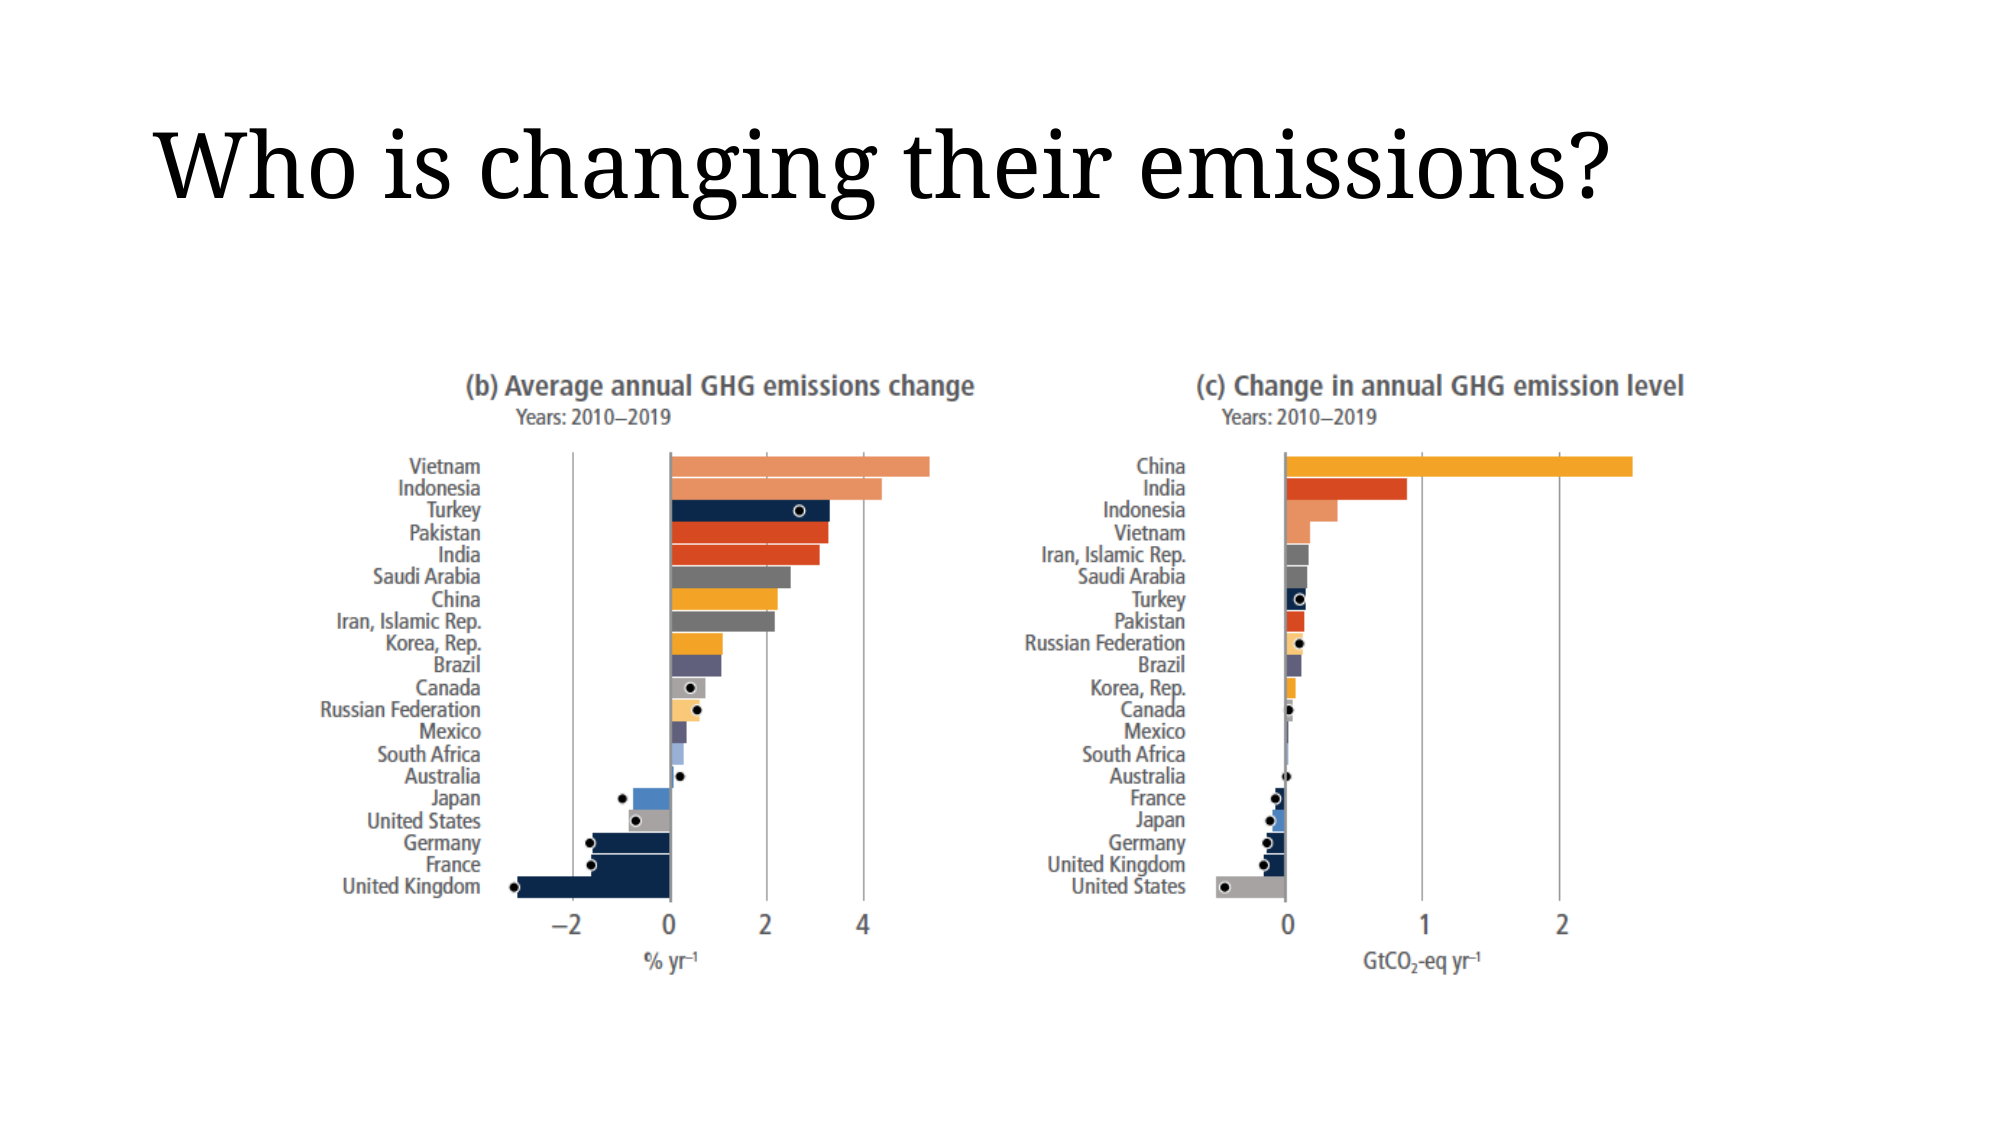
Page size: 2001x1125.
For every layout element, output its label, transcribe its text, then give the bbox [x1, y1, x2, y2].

title Who is changing their emissions? [137, 59, 1863, 278]
picture [276, 338, 1724, 988]
